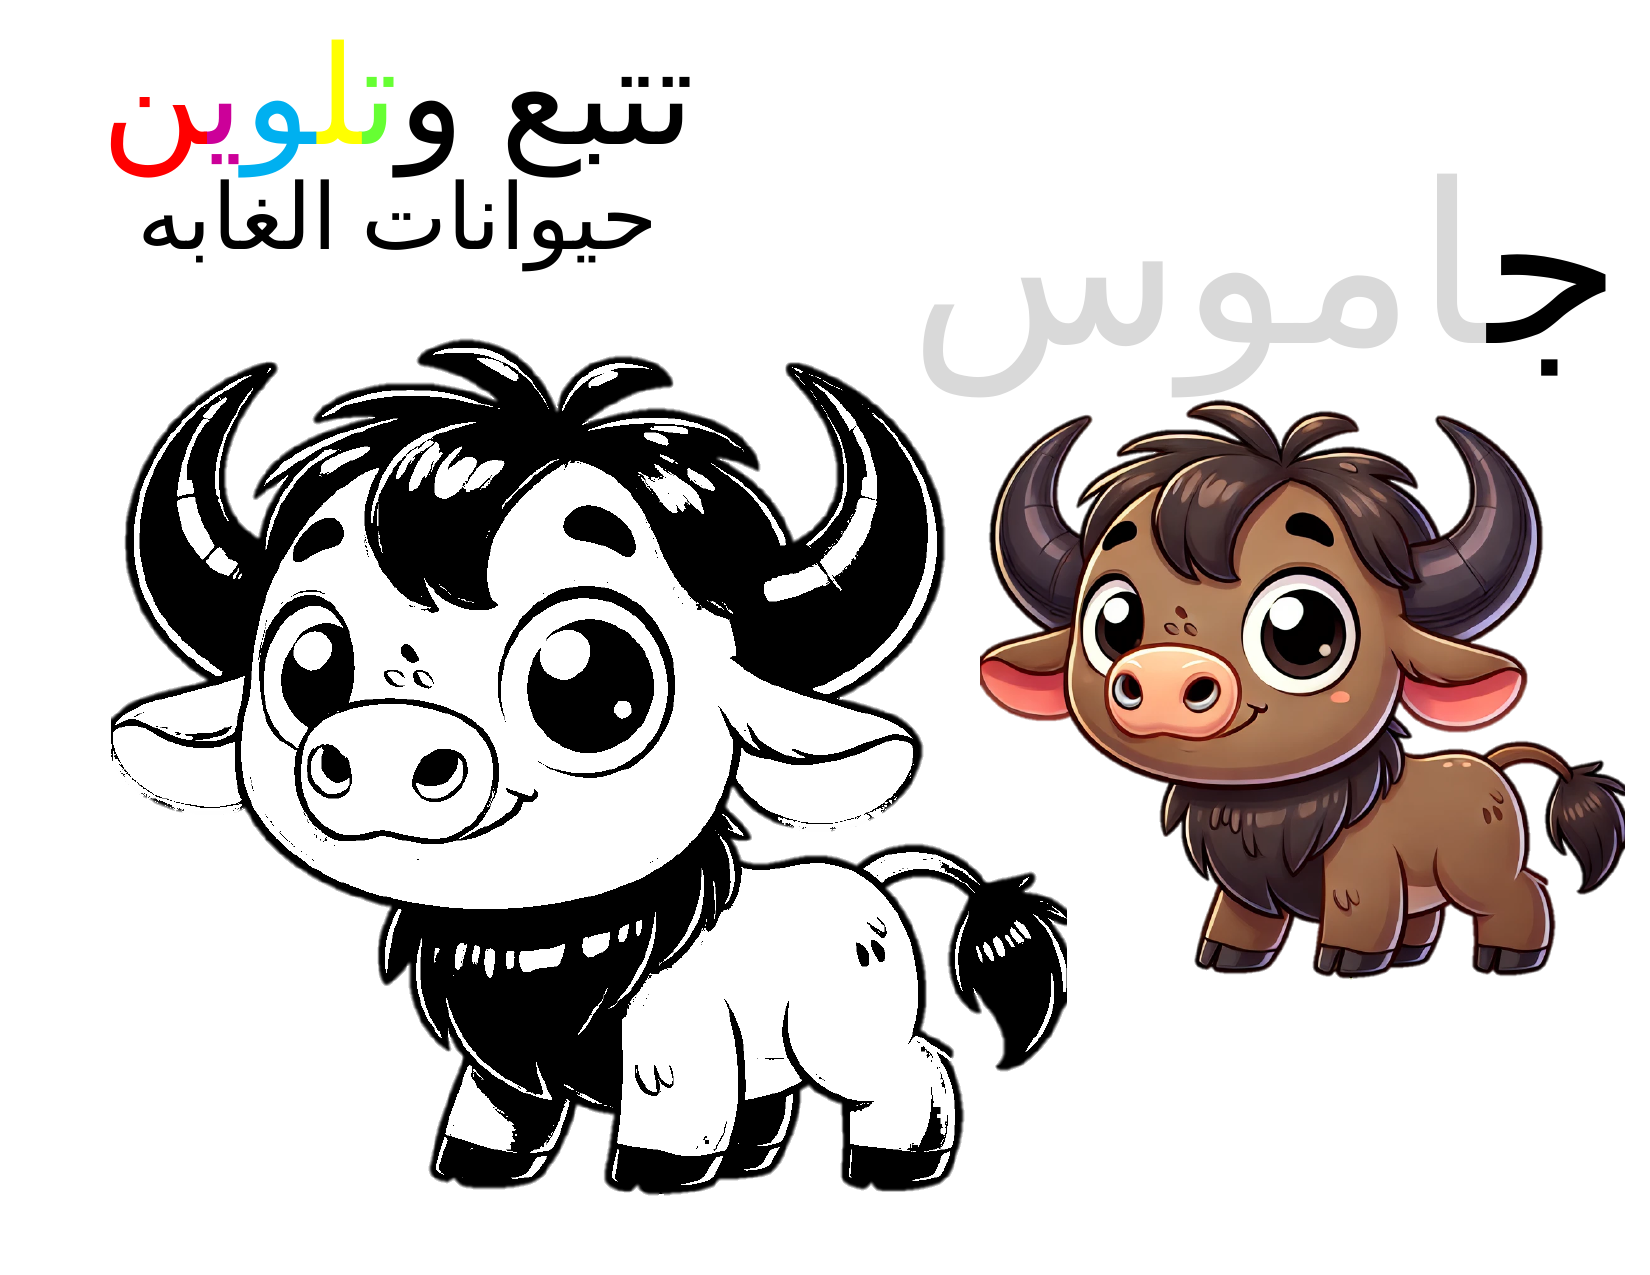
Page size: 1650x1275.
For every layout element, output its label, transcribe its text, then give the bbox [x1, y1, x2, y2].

picture [111, 292, 1625, 1248]
text_box تتبع وتلوين [0, 0, 812, 180]
text_box حيوانات الغابه [14, 150, 783, 276]
text_box جاموس [881, 113, 1650, 396]
